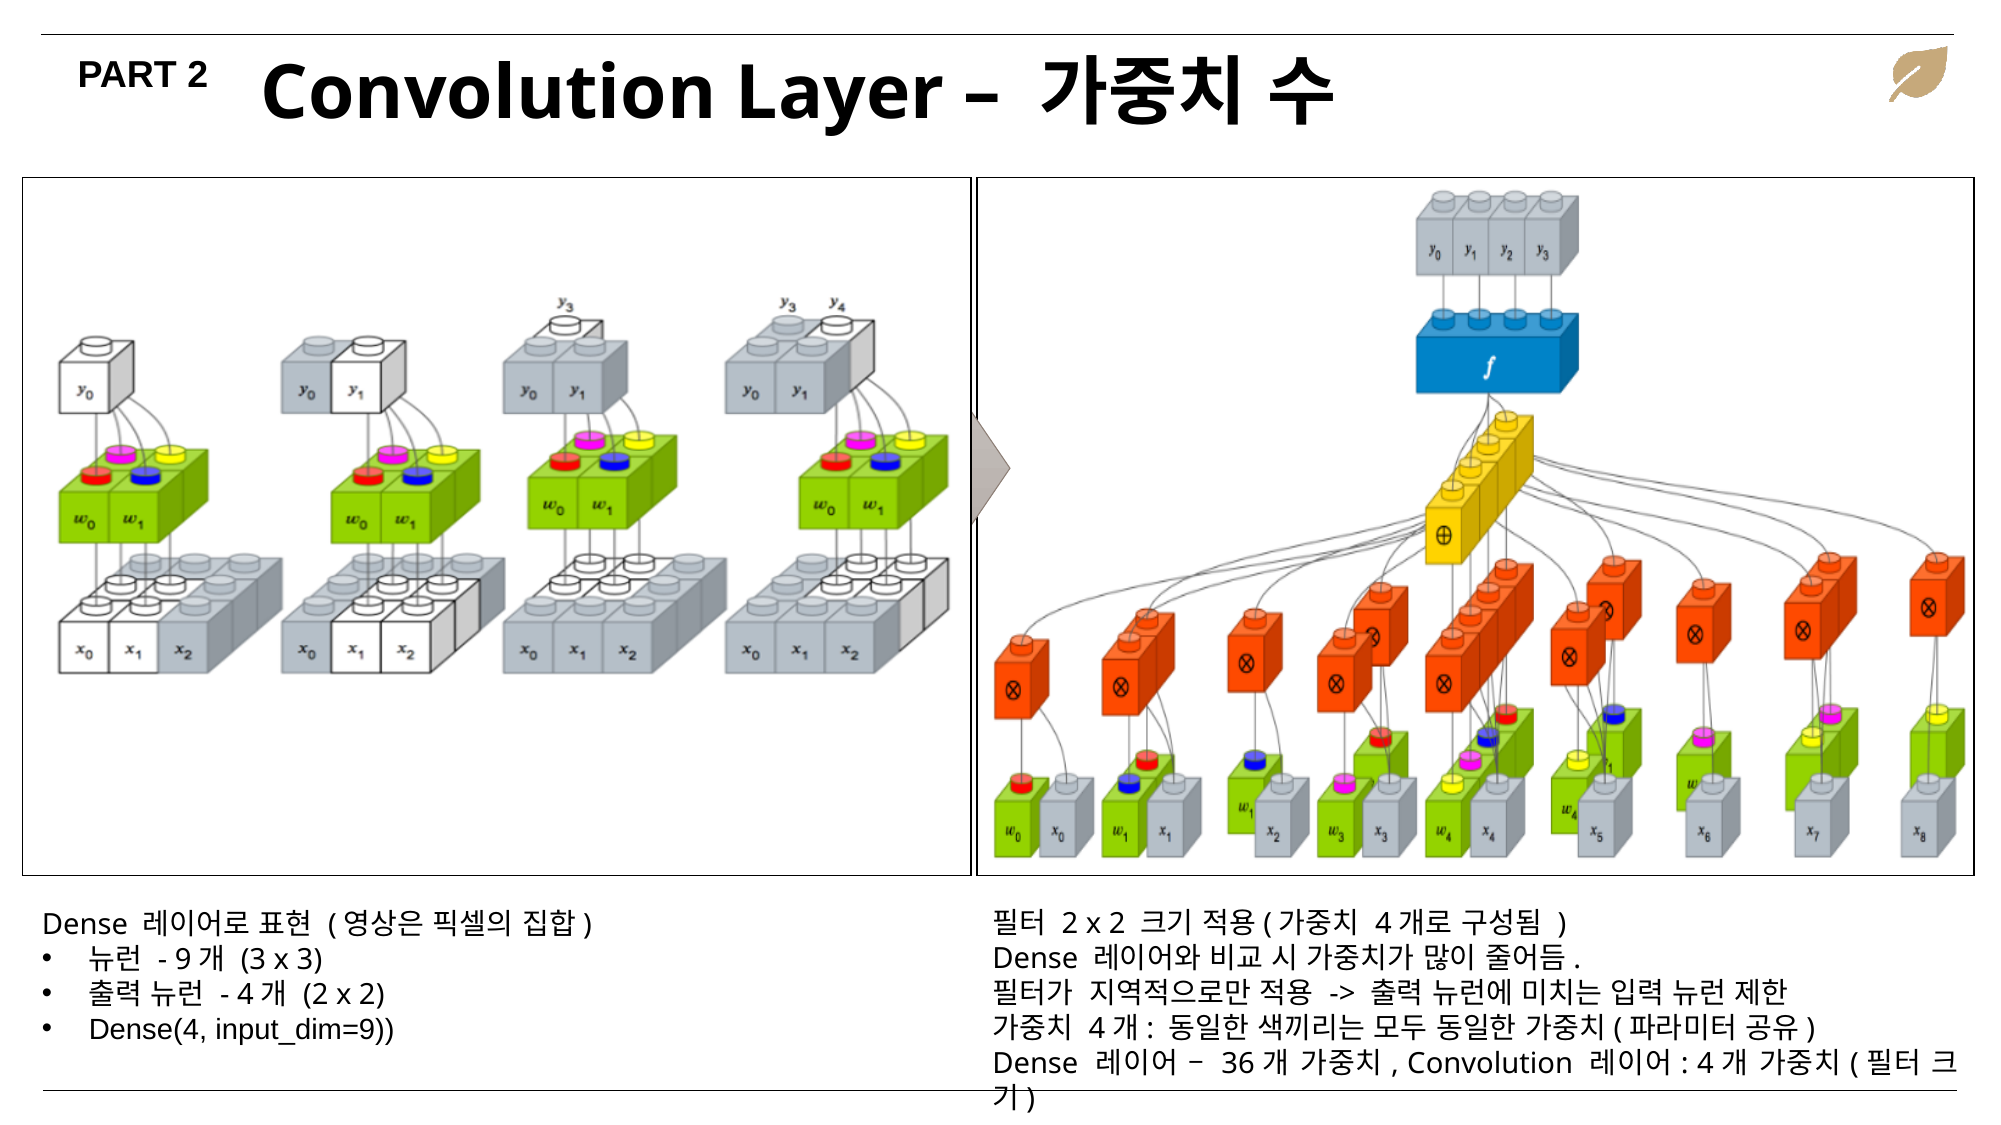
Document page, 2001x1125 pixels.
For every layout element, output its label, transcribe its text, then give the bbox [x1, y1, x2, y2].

text_box Convolution Layer – 가중치 수 [245, 36, 1352, 142]
text_box [972, 411, 977, 525]
picture [977, 177, 1974, 875]
picture [1878, 34, 1957, 113]
text_box Dense 레이어로 표현 (영상은 픽셀의 집합) 뉴런 - 9개 (3 x 3) 출력 뉴런 - 4개 (2 x 2) Dense(4, input_dim=9)) [27, 897, 952, 1053]
text_box 필터 2 x 2 크기 적용(가중치 4개로 구성됨 ) Dense 레이어와 비교 시 가중치가 많이 줄어듬. 필터가 지역적으로만 적용 -> 출력 뉴런에 미치는 입력 뉴런 제한 가중치 4개: 동일한 색끼리는 모두 동일한 가중치(파라미터 공유) Dense 레이어 – 36개 가중치, Convolution 레이어: 4개 가중치(필터 크기) [977, 896, 1974, 1122]
picture [23, 177, 971, 875]
text_box PART 2 [62, 42, 224, 103]
